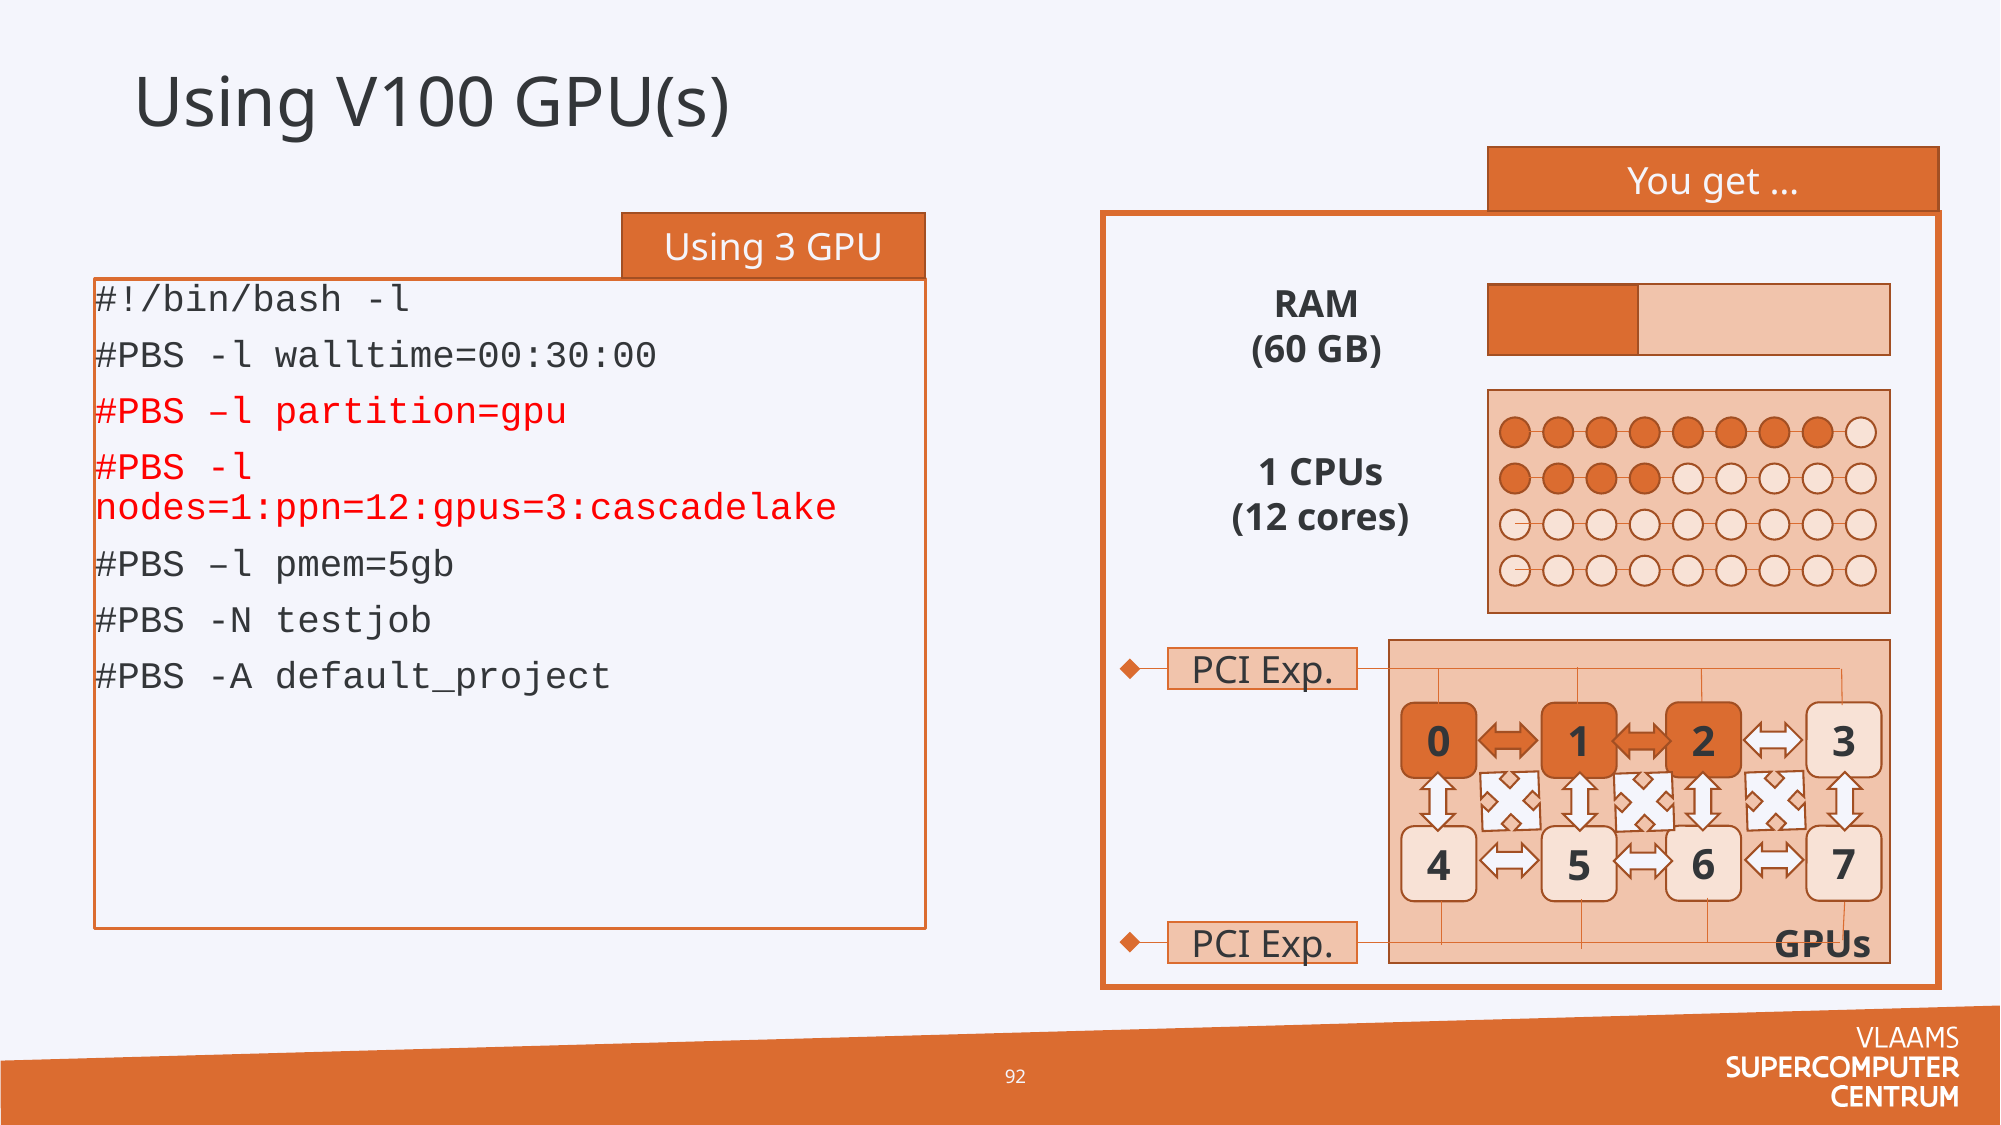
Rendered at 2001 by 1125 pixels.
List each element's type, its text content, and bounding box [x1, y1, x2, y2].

title Using V100 GPU(s) [118, 0, 1941, 213]
list #!/bin/bash -l #PBS -l walltime=00:30:00 #PBS –l partition=gpu #PBS -l nodes=1:ppn=12:gpus=3:cascadelake #PBS –l pmem=5gb #PBS -N testjob #PBS -A default_project [94, 278, 926, 929]
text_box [1102, 147, 1939, 988]
picture [1725, 1021, 1960, 1117]
text_box Using 3 GPU [621, 212, 926, 279]
slide_number 92 [958, 1047, 1042, 1108]
